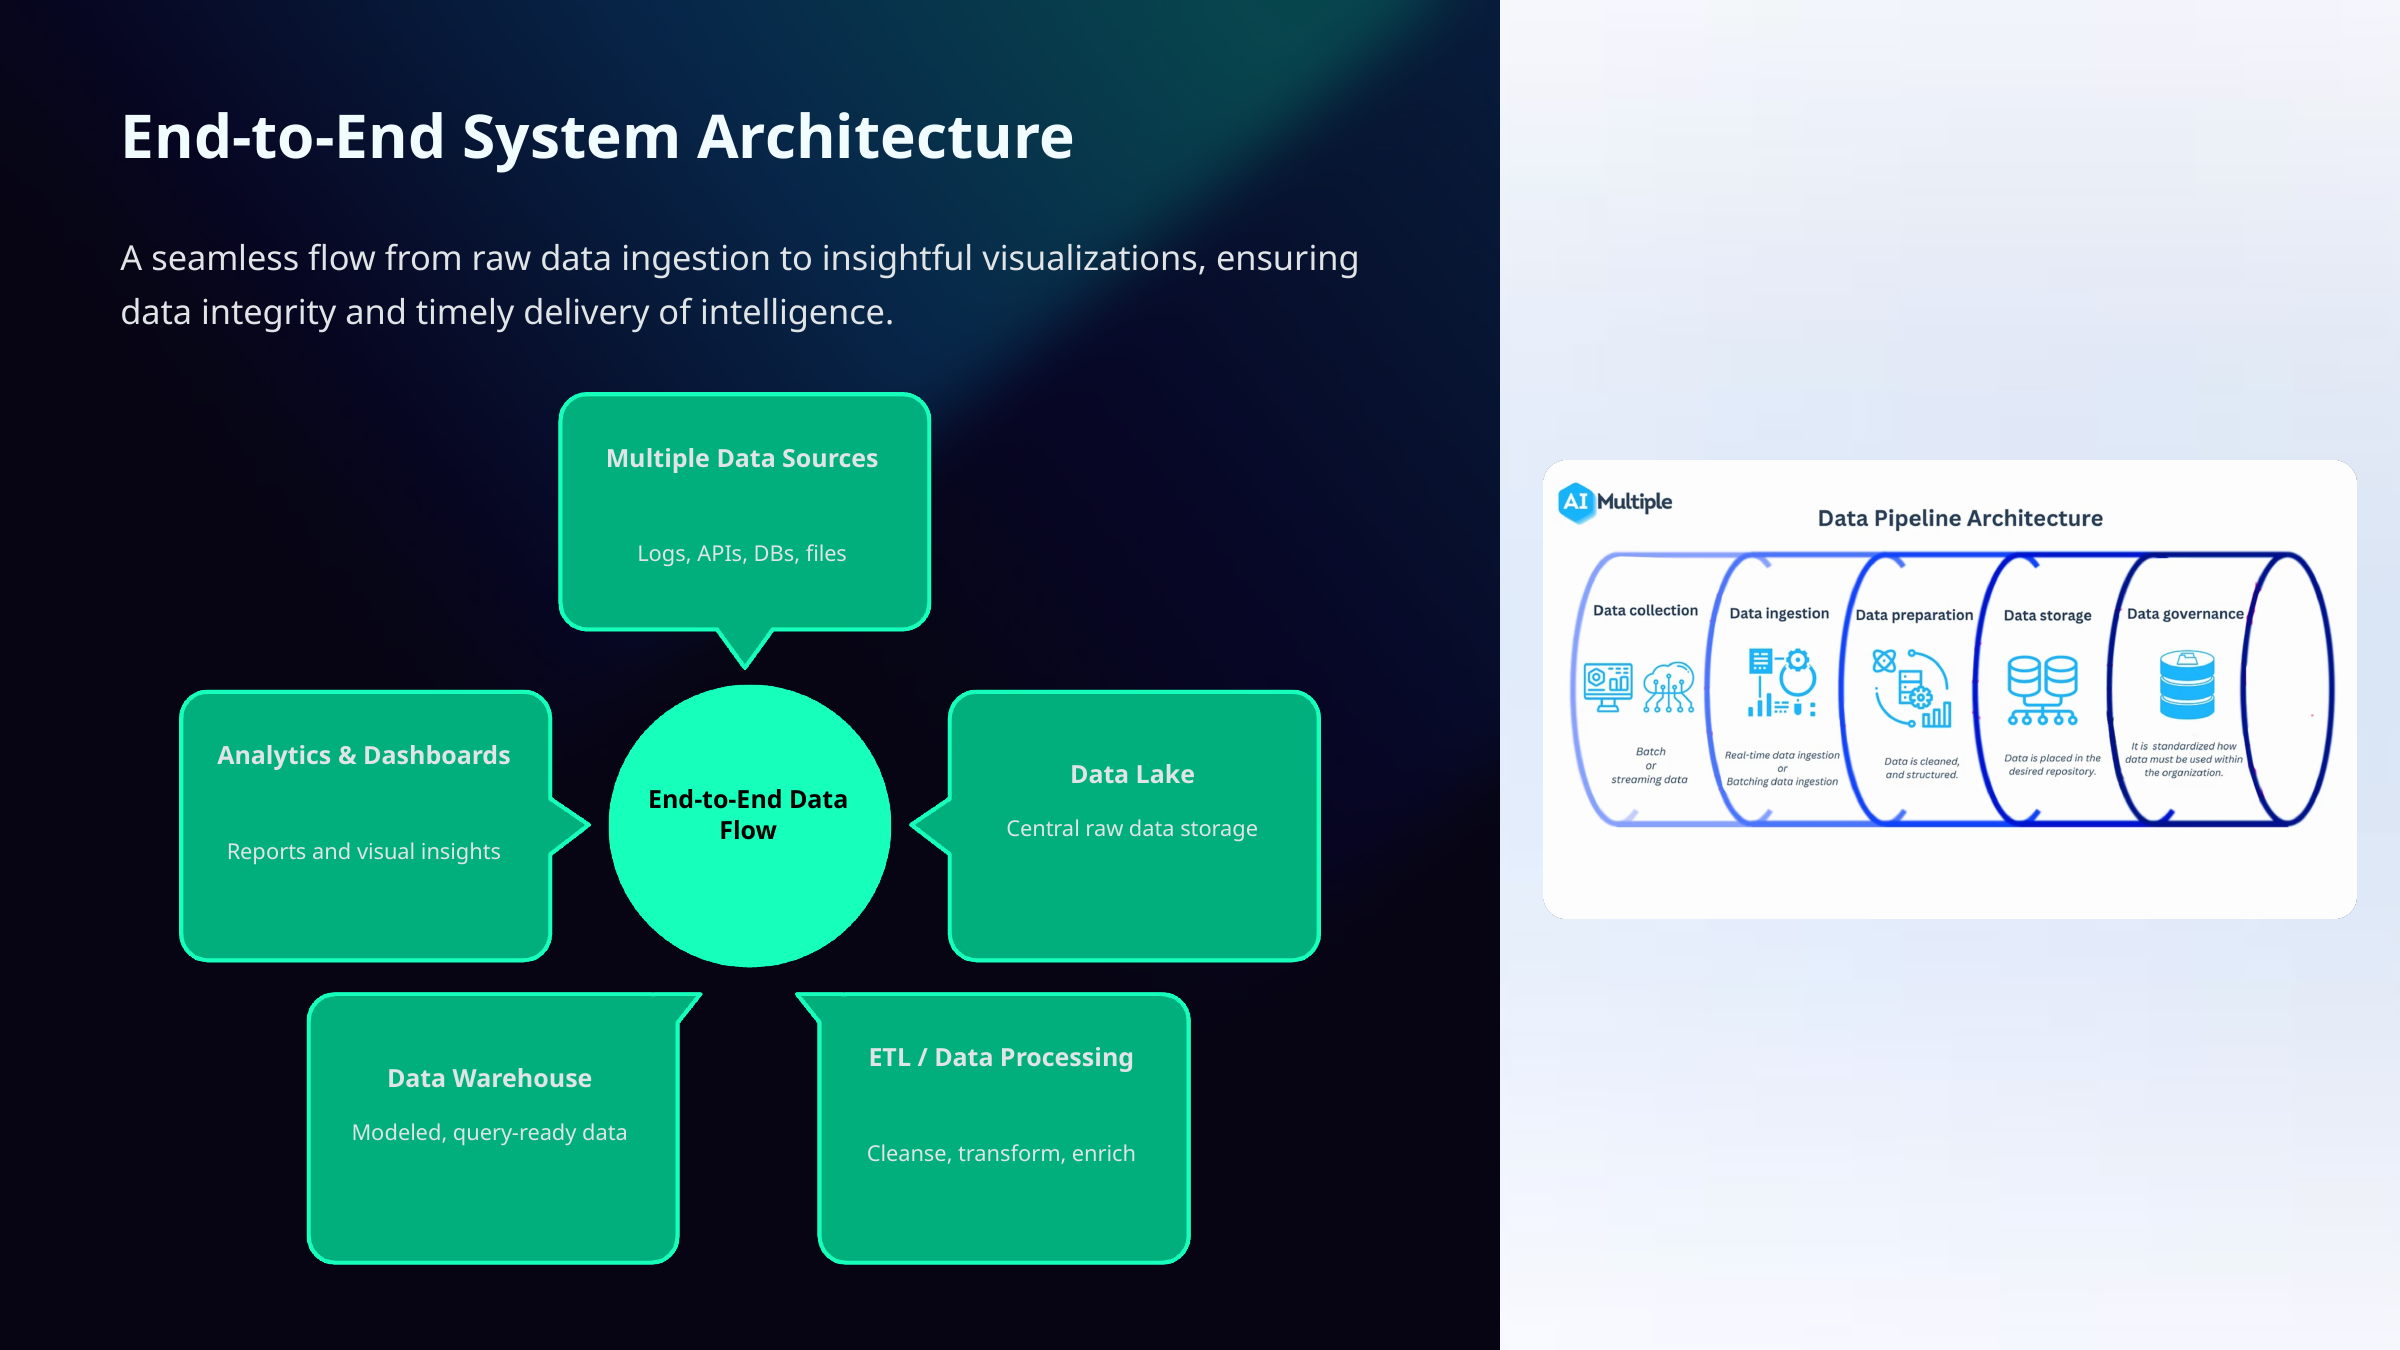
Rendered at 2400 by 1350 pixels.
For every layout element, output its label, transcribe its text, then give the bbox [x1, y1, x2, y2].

picture [158, 371, 1342, 1285]
text_box A seamless flow from raw data ingestion to insightful visualizations, ensuring data integrity and timely delivery of intelligence. [120, 222, 1380, 333]
picture [1499, 0, 2400, 1350]
text_box End-to-End System Architecture [120, 94, 1049, 172]
